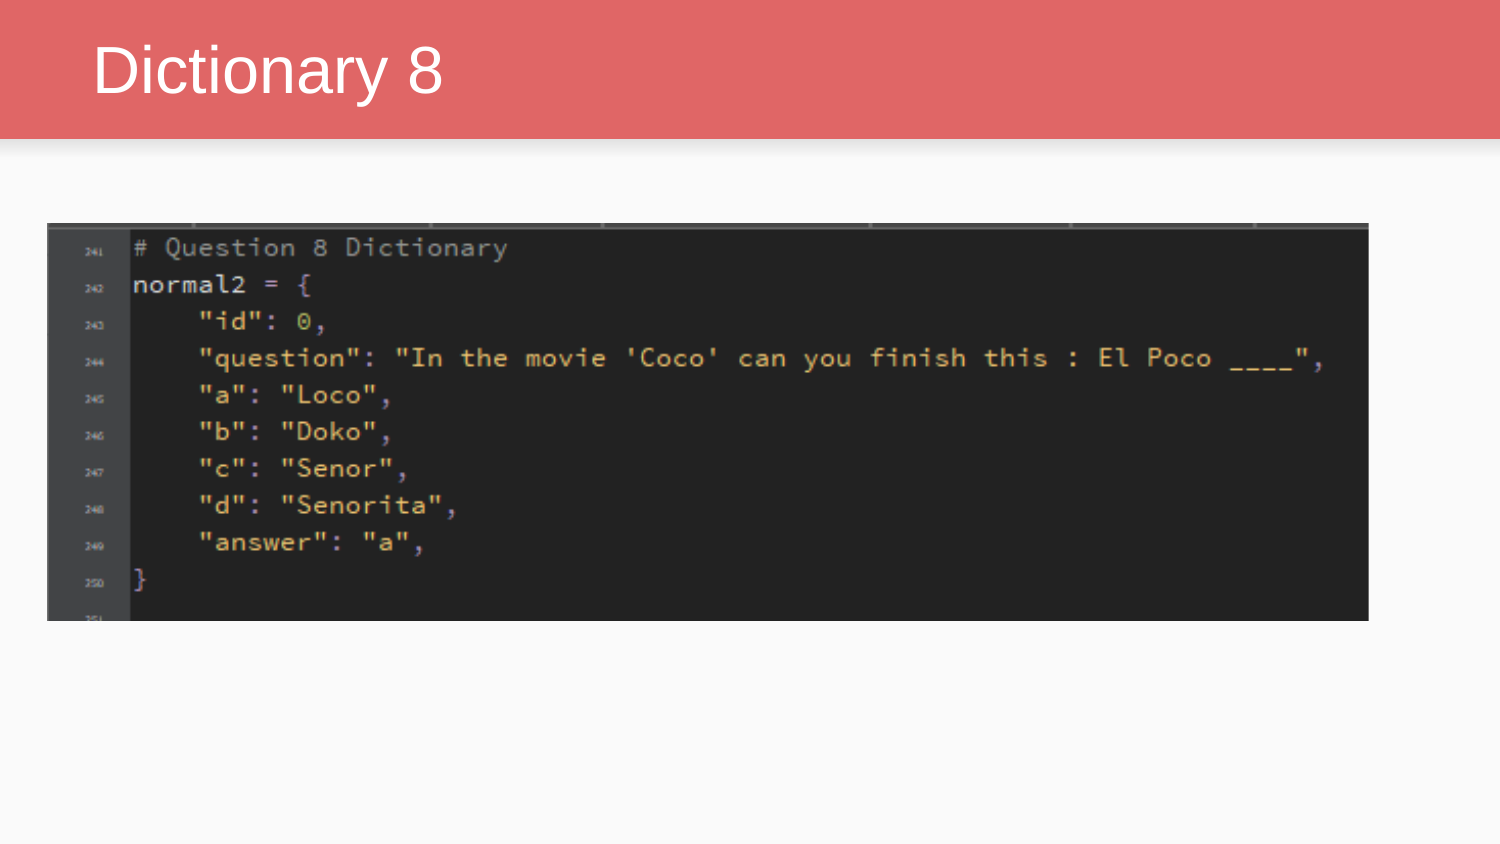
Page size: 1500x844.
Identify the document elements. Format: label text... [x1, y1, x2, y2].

title Dictionary 8 [77, 0, 1427, 123]
picture [46, 223, 1369, 621]
